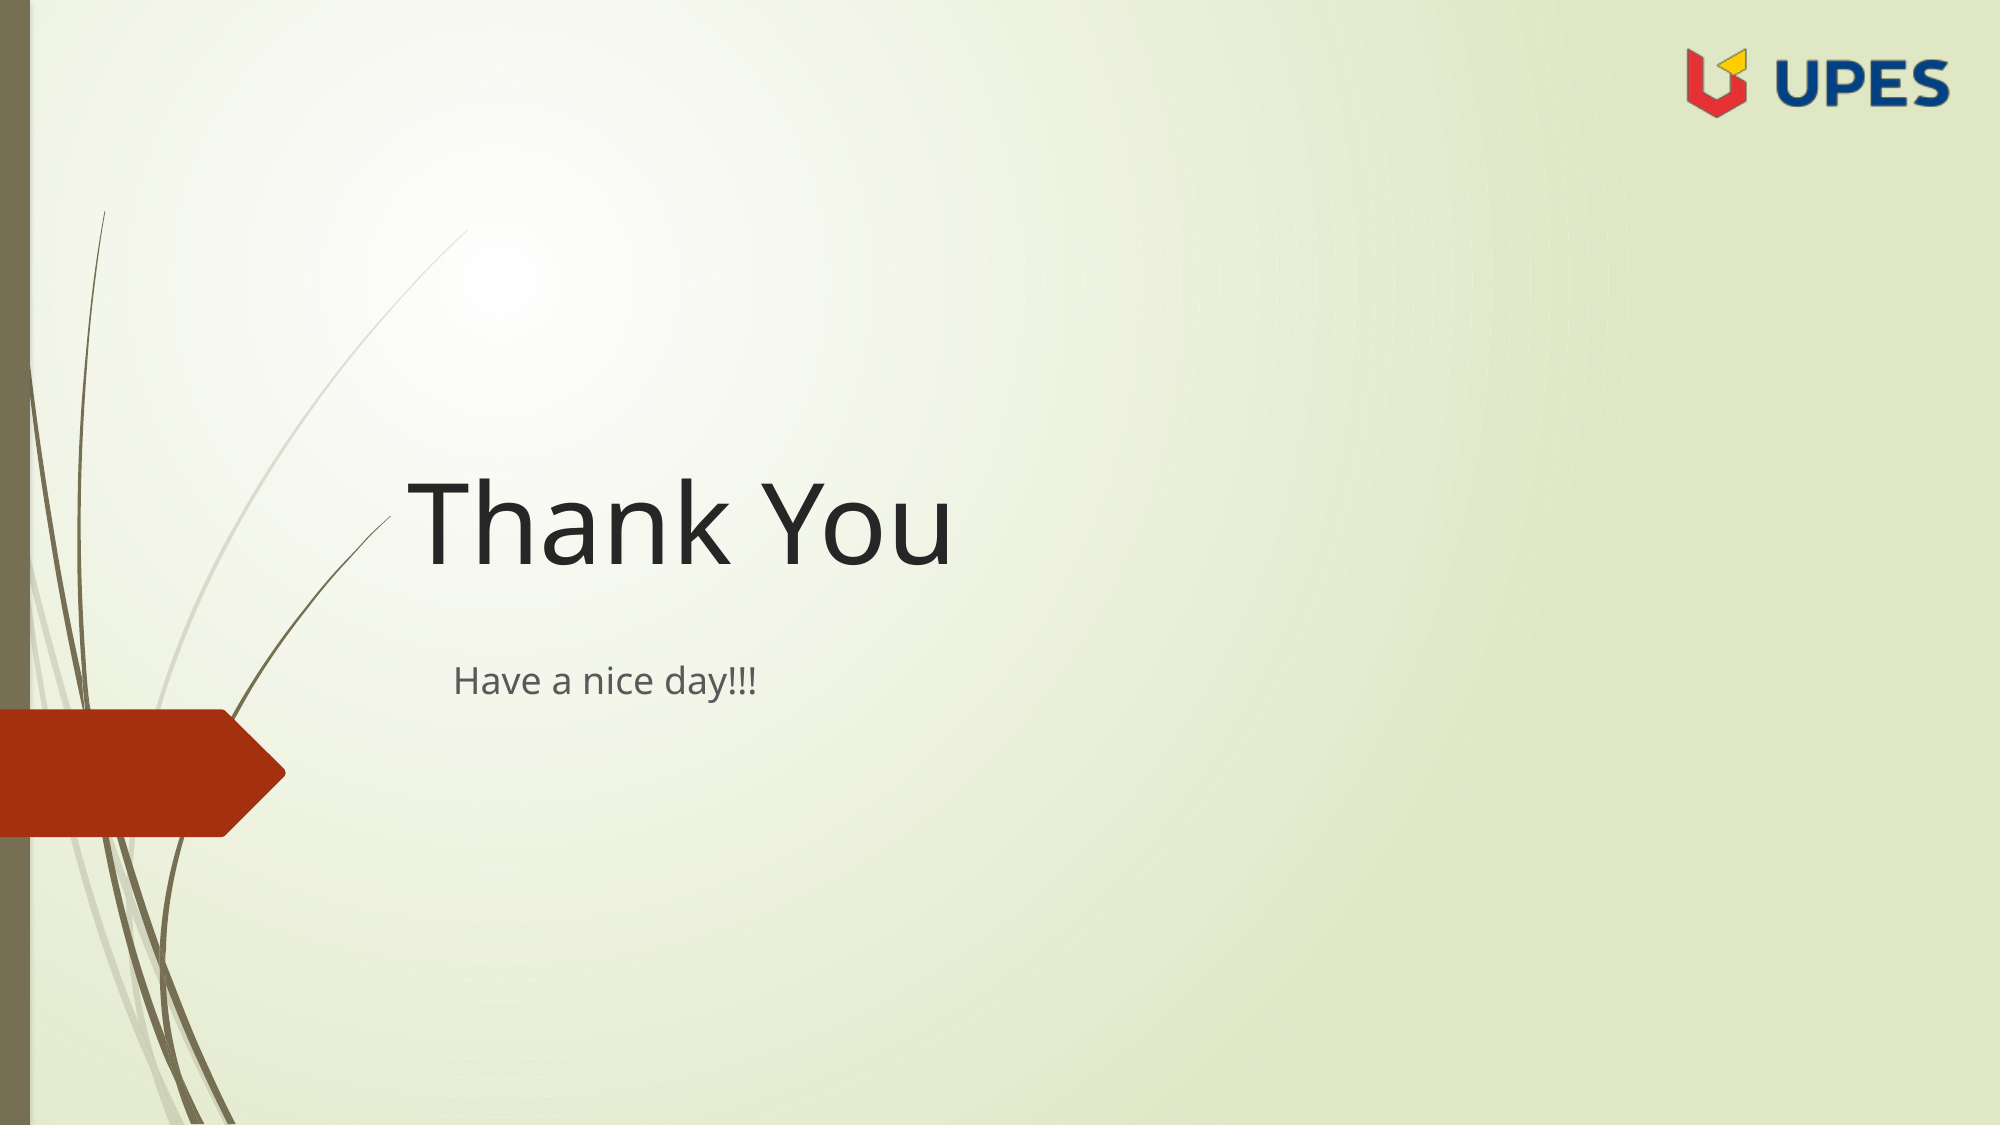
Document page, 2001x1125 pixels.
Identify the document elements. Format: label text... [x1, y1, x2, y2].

subtitle Have a nice day!!! [437, 649, 1901, 835]
title Thank You [392, 223, 1856, 595]
picture [1670, 34, 1967, 133]
